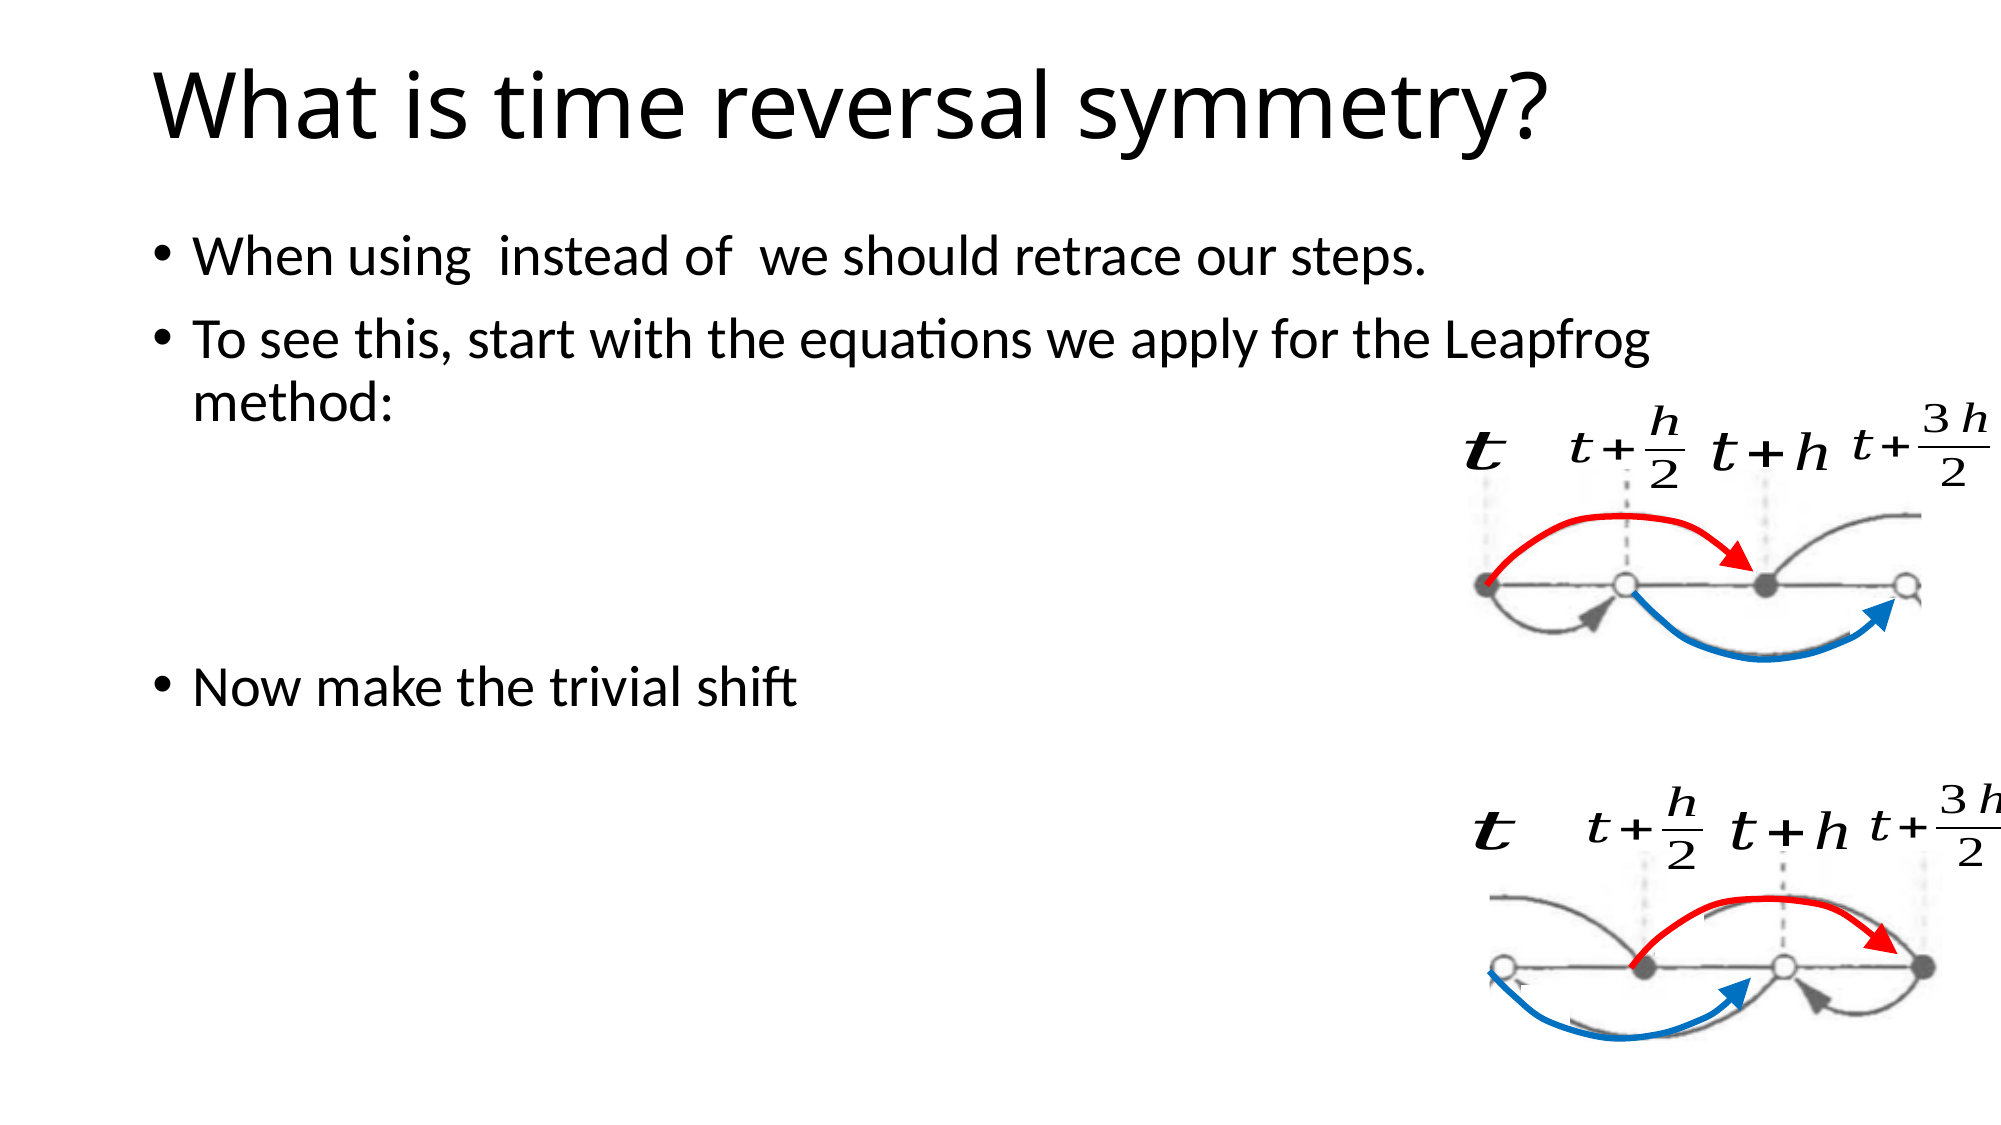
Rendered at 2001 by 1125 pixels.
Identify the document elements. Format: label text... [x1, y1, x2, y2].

picture [1468, 469, 1922, 691]
title What is time reversal symmetry? [137, 0, 1863, 218]
picture [1489, 851, 1943, 1073]
